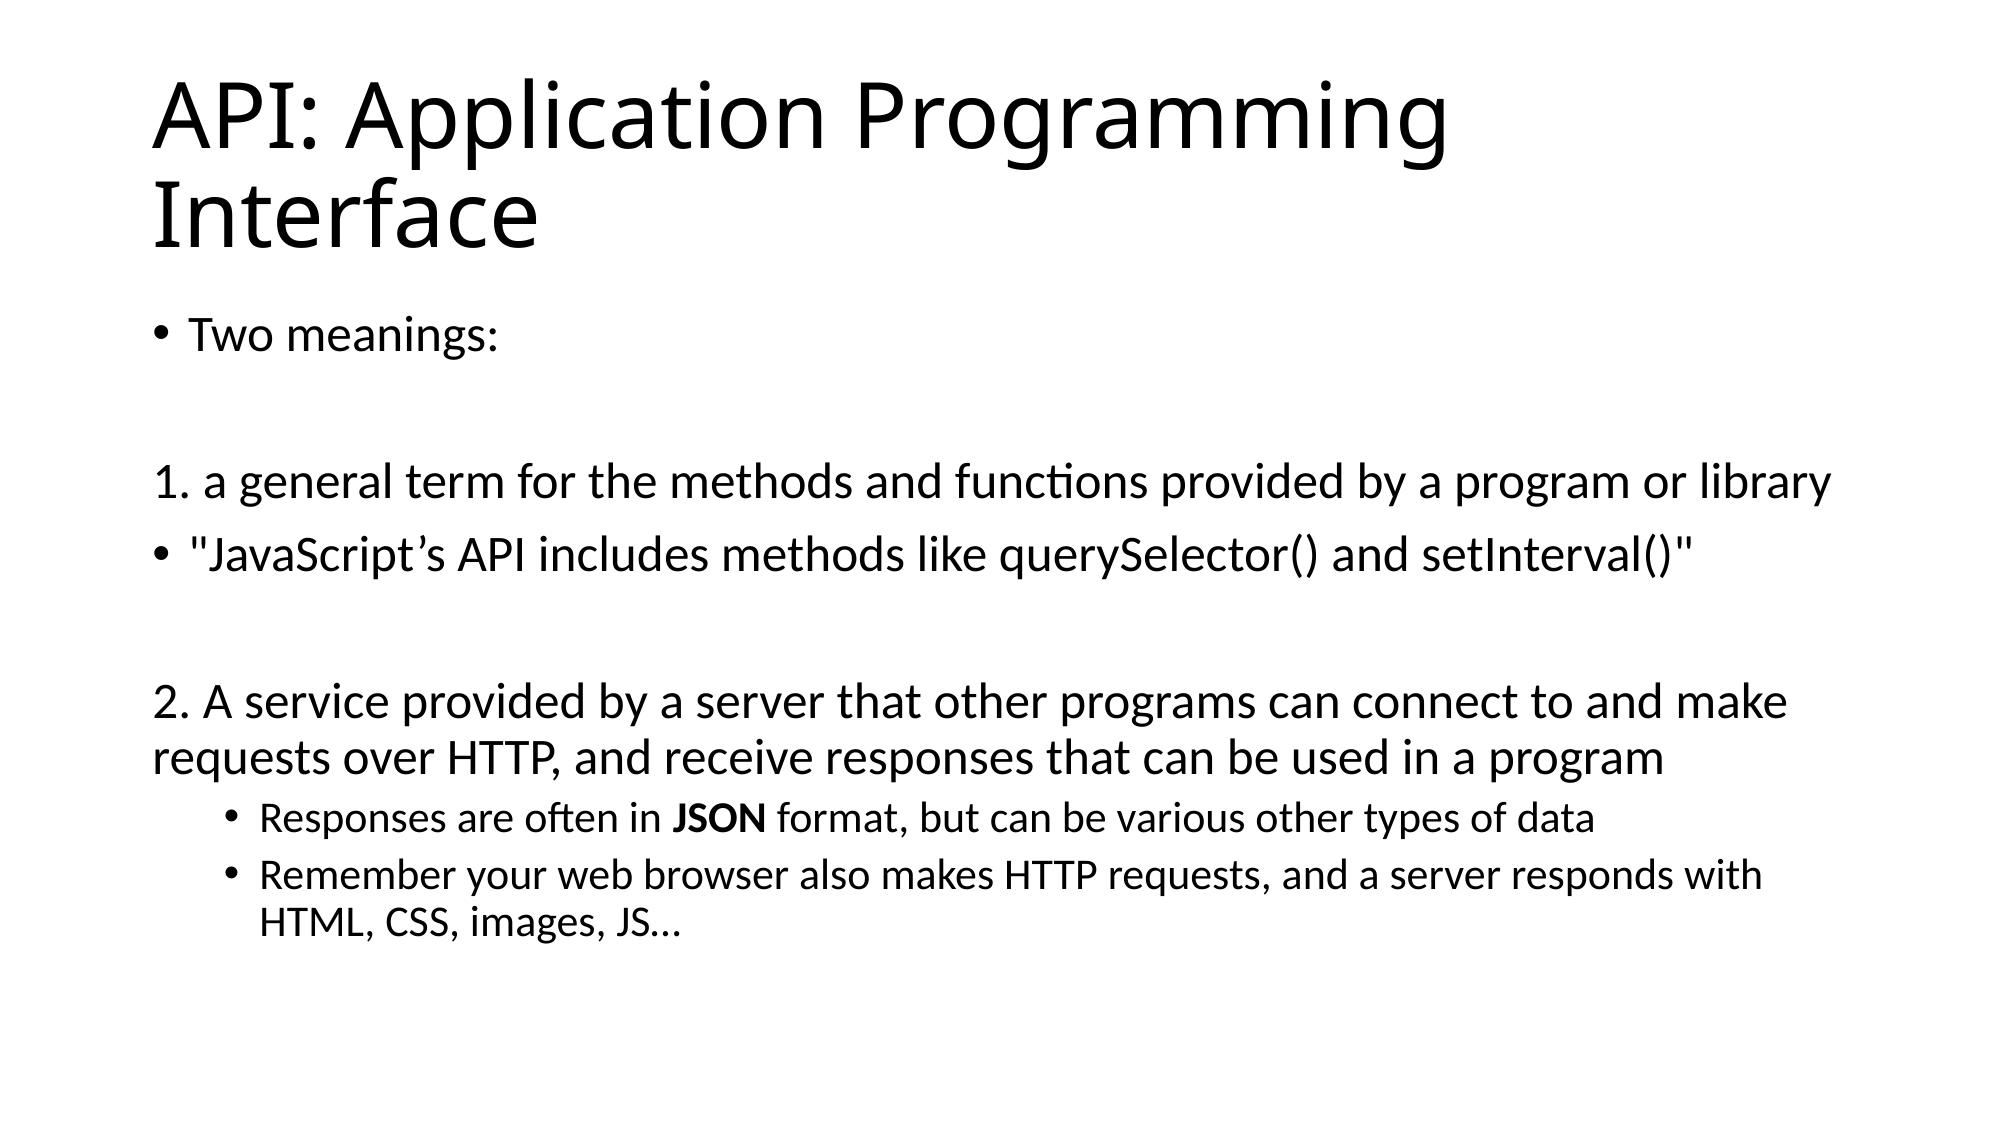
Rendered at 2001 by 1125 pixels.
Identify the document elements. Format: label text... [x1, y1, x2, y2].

list Two meanings: 1. a general term for the methods and functions provided by a program or library "JavaScript’s API includes methods like querySelector() and setInterval()" 2. A service provided by a server that other programs can connect to and make requests over HTTP, and receive responses that can be used in a program Responses are often in JSON format, but can be various other types of data Remember your web browser also makes HTTP requests, and a server responds with HTML, CSS, images, JS… [137, 299, 1863, 1014]
title API: Application Programming Interface [137, 59, 1863, 278]
